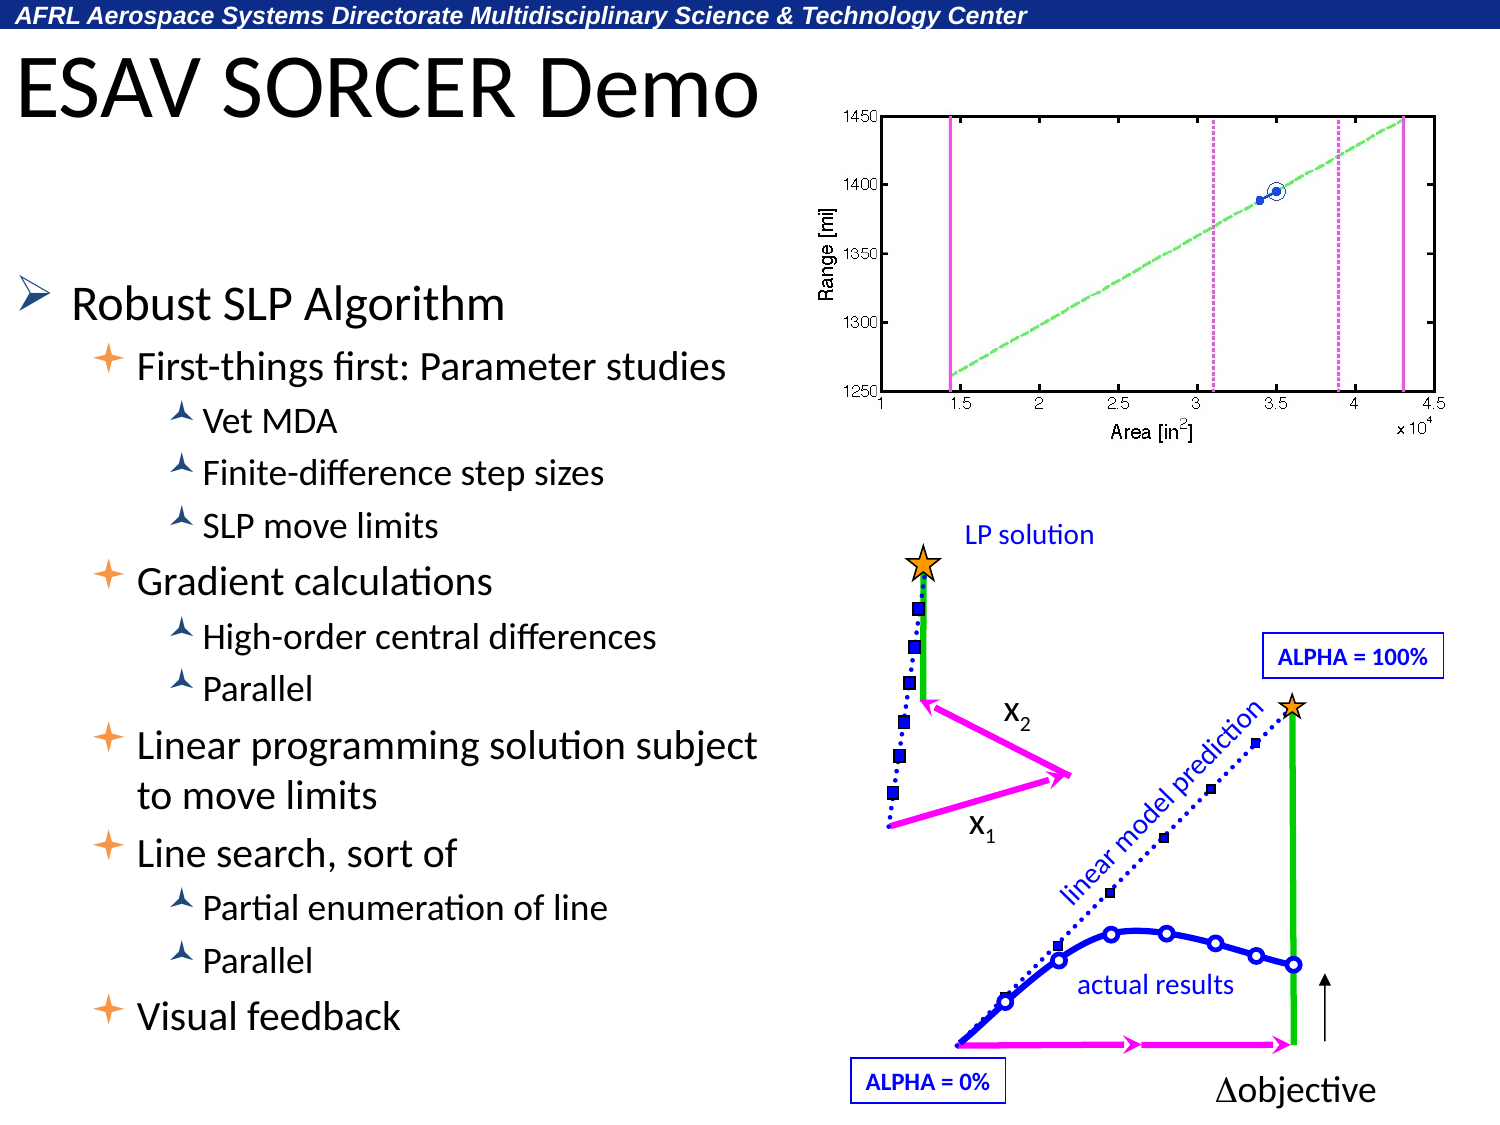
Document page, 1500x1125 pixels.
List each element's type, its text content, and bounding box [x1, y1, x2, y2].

title ESAV SORCER Demo [0, 0, 1163, 163]
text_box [849, 507, 1463, 1119]
picture [812, 87, 1453, 448]
list Robust SLP Algorithm First-things first: Parameter studies Vet MDA Finite-difference step sizes SLP move limits Gradient calculations High-order central differences Parallel Linear programming solution subject to move limits Line search, sort of Partial enumeration of line Parallel Visual feedback [0, 262, 788, 1099]
